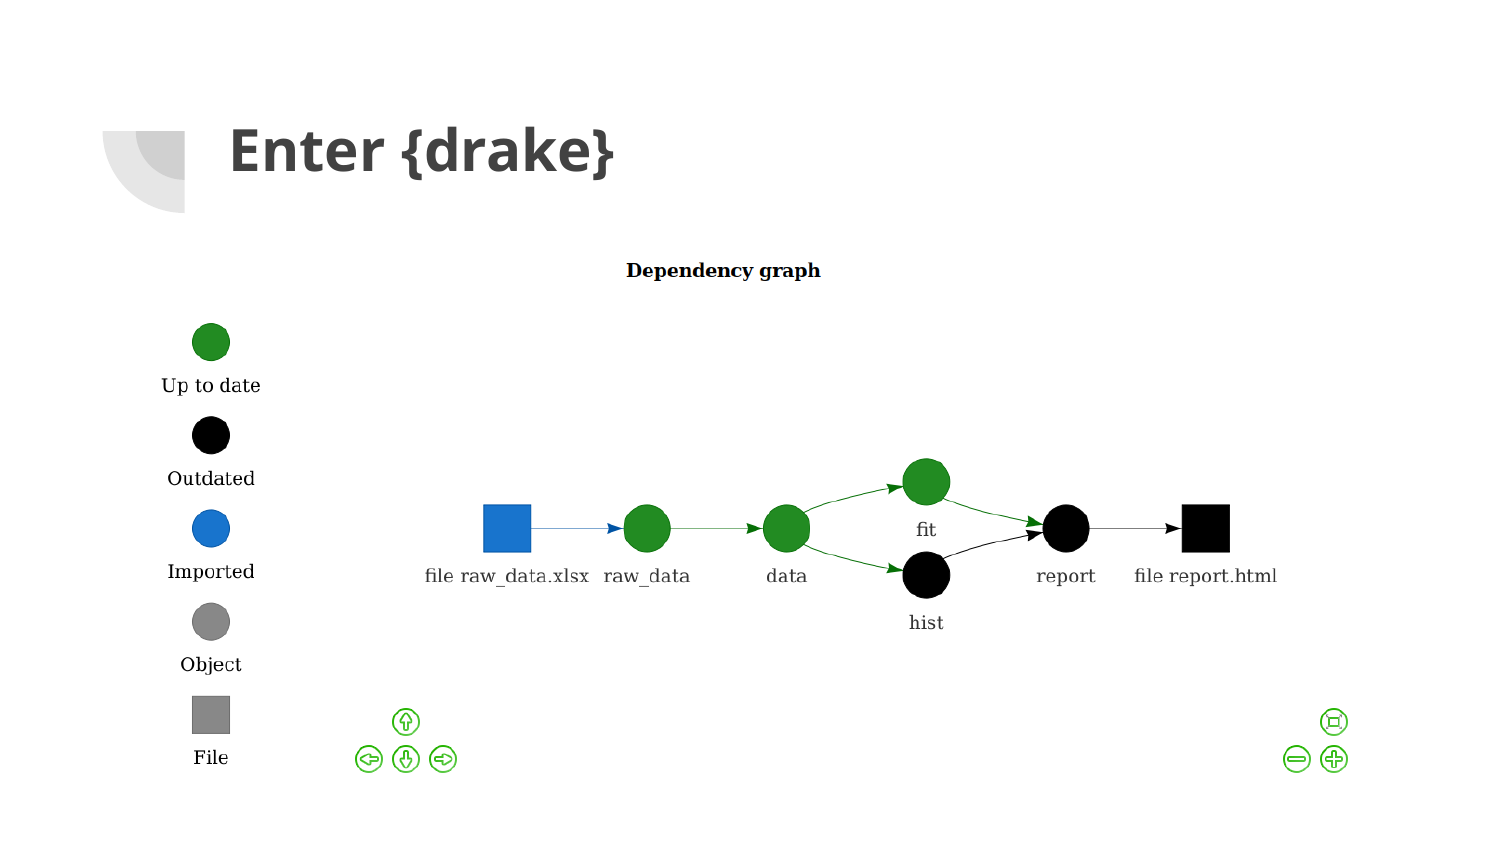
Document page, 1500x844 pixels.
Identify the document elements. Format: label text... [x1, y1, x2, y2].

picture [147, 248, 1353, 781]
title Enter {drake} [213, 98, 1368, 263]
